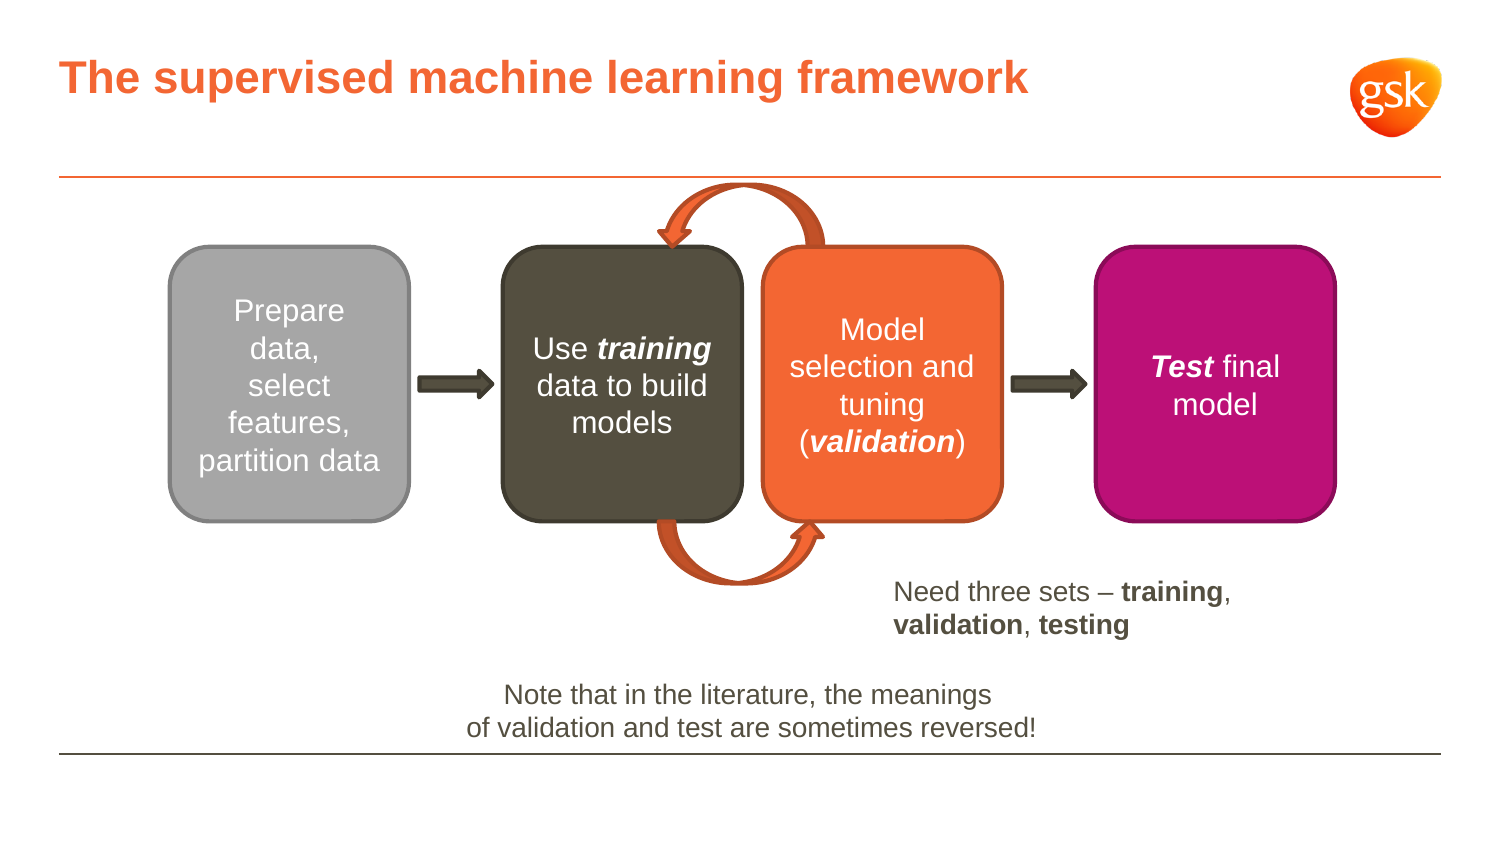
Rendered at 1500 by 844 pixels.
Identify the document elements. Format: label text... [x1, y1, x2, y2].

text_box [169, 184, 1336, 584]
title The supervised machine learning framework [58, 47, 1302, 103]
text_box Need three sets – training, validation, testing [878, 593, 1251, 648]
picture [1333, 38, 1457, 157]
text_box Note that in the literature, the meanings of validation and test are sometimes reversed! [451, 668, 1053, 751]
